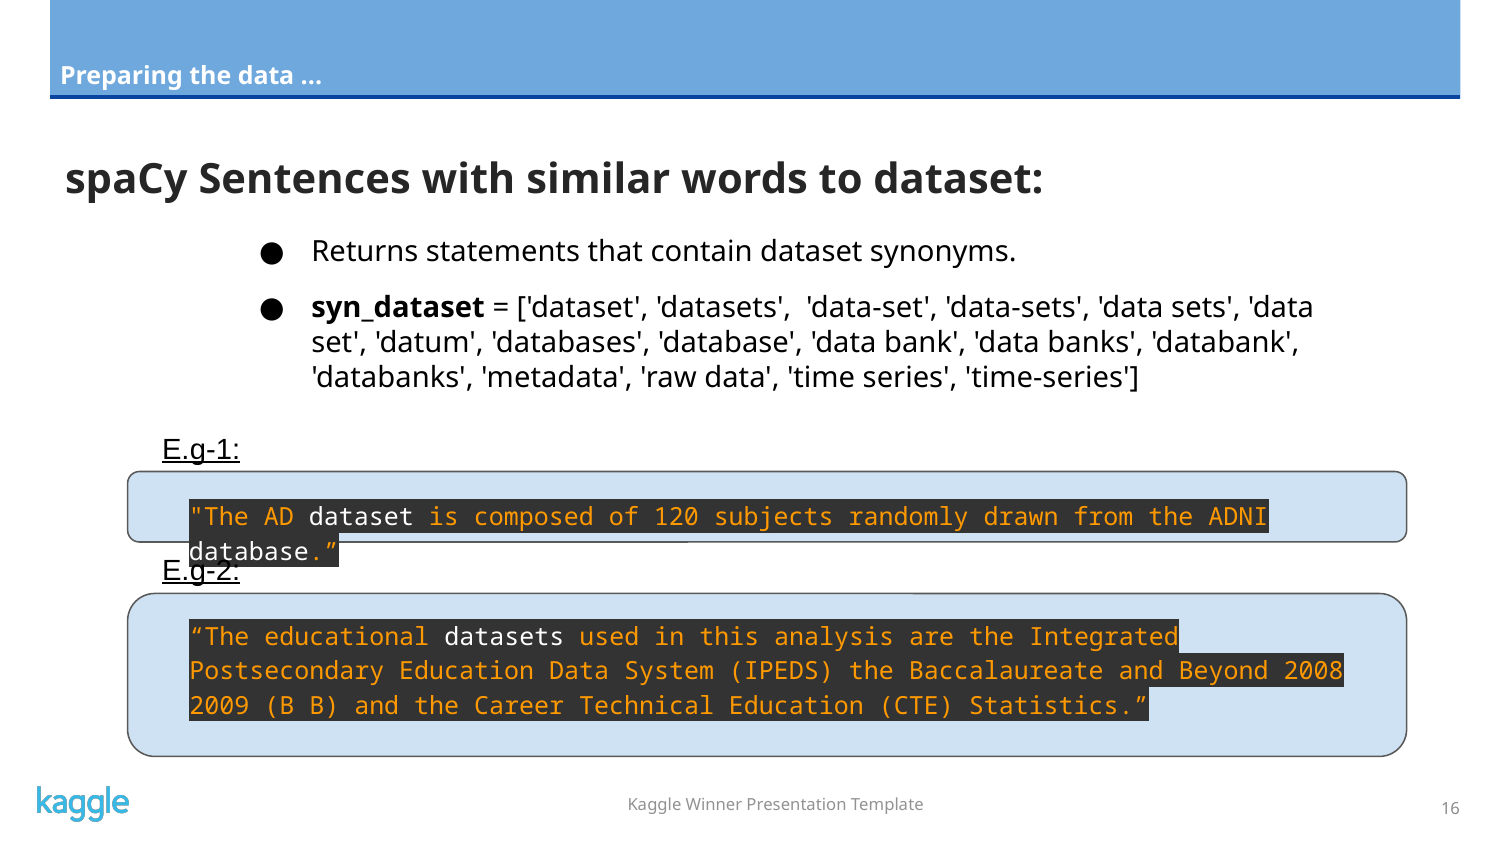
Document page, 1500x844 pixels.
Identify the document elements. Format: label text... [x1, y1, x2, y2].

text_box Preparing the data ... [45, 51, 888, 97]
text_box [888, 471, 1407, 542]
text_box [127, 593, 1407, 757]
text_box "The AD dataset is composed of 120 subjects randomly drawn from the ADNI database.” [173, 481, 1360, 580]
picture [37, 786, 129, 822]
slide_number ‹#› [1137, 786, 1475, 832]
text_box Returns statements that contain dataset synonyms. syn_dataset = ['dataset', 'datasets', 'data-set', 'data-sets', 'data sets', 'data set', 'datum', 'databases', 'database', 'data bank', 'data banks', 'databank', 'databanks', 'metadata', 'raw data', 'time series', 'time-series'] [221, 217, 1391, 409]
text_box [50, 0, 1461, 96]
text_box “The educational datasets used in this analysis are the Integrated Postsecondary Education Data System (IPEDS) the Baccalaureate and Beyond 2008 2009 (B B) and the Career Technical Education (CTE) Statistics.” [174, 600, 1360, 735]
text_box [127, 471, 173, 543]
text_box spaCy Sentences with similar words to dataset: [50, 127, 1461, 218]
text_box E.g-2: [147, 536, 888, 602]
text_box E.g-1: [147, 415, 888, 481]
